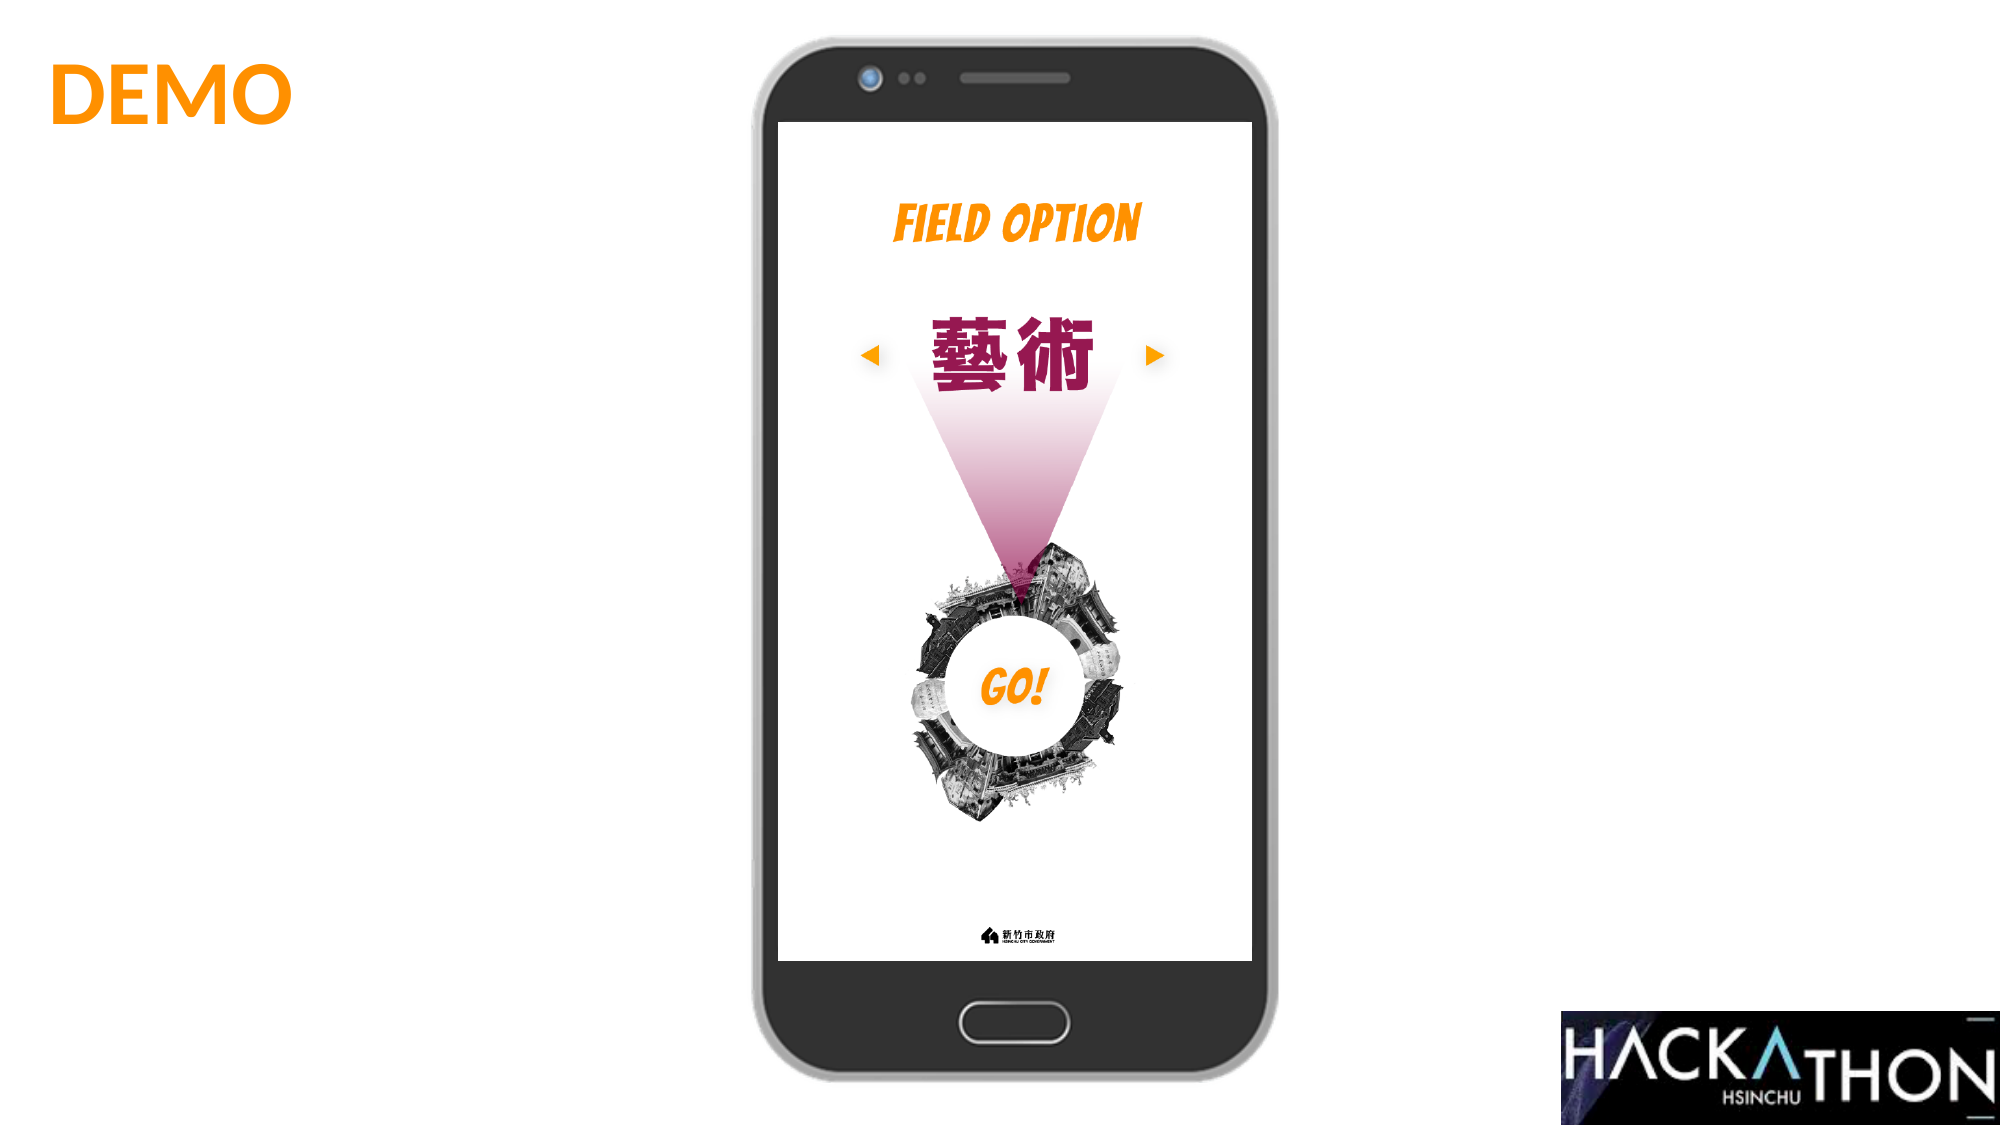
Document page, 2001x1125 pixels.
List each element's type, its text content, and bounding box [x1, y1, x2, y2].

text_box DEMO [33, 25, 309, 151]
picture [778, 122, 1252, 961]
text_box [466, 2, 1534, 1122]
picture [1561, 1011, 2000, 1125]
